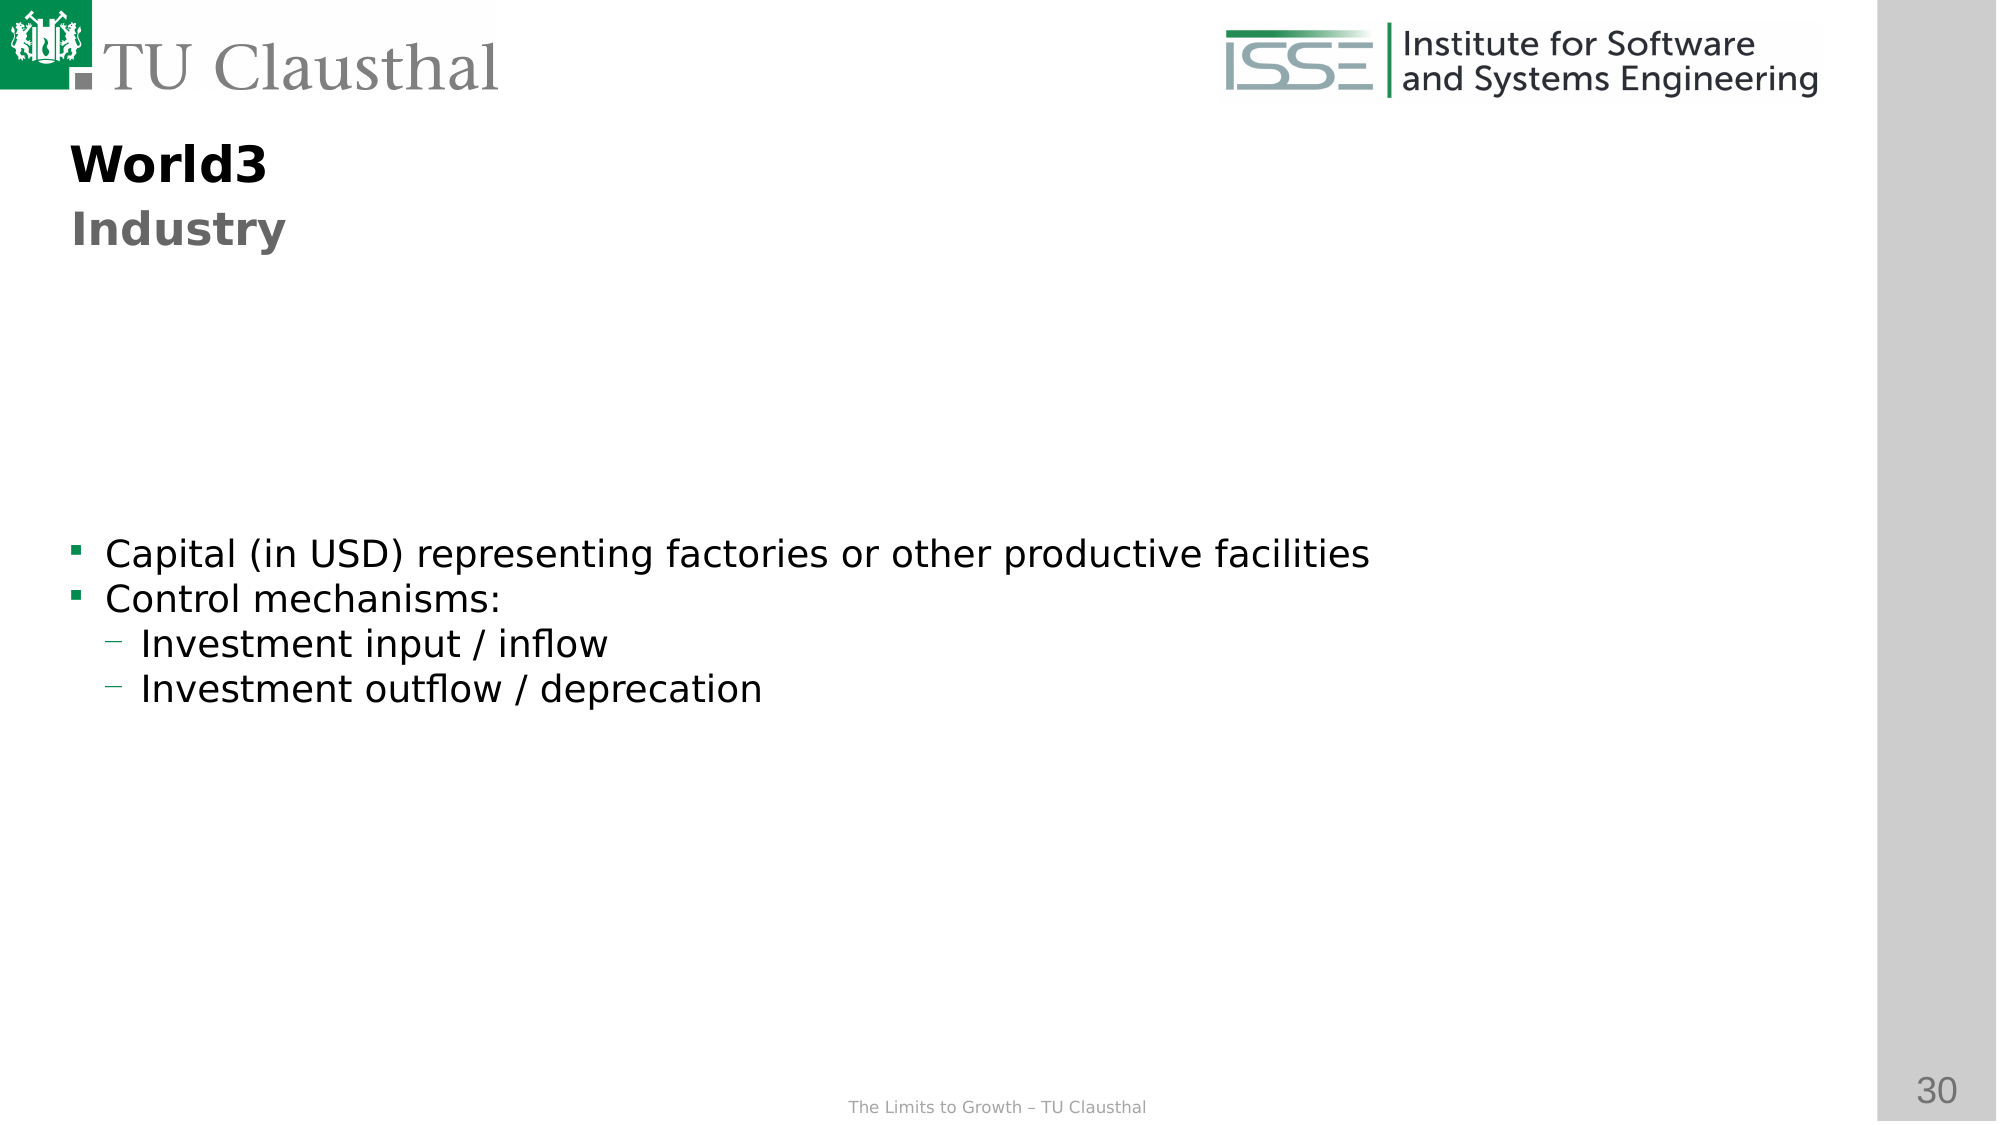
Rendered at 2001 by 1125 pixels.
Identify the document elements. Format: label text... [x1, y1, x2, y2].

picture [1218, 22, 1823, 104]
picture [0, 0, 498, 90]
text_box World3 [54, 125, 1816, 205]
text_box Capital (in USD) representing factories or other productive facilities Control mechanisms: Investment input / inflow Investment outflow / deprecation [54, 207, 1816, 1032]
text_box Industry [70, 188, 1767, 267]
